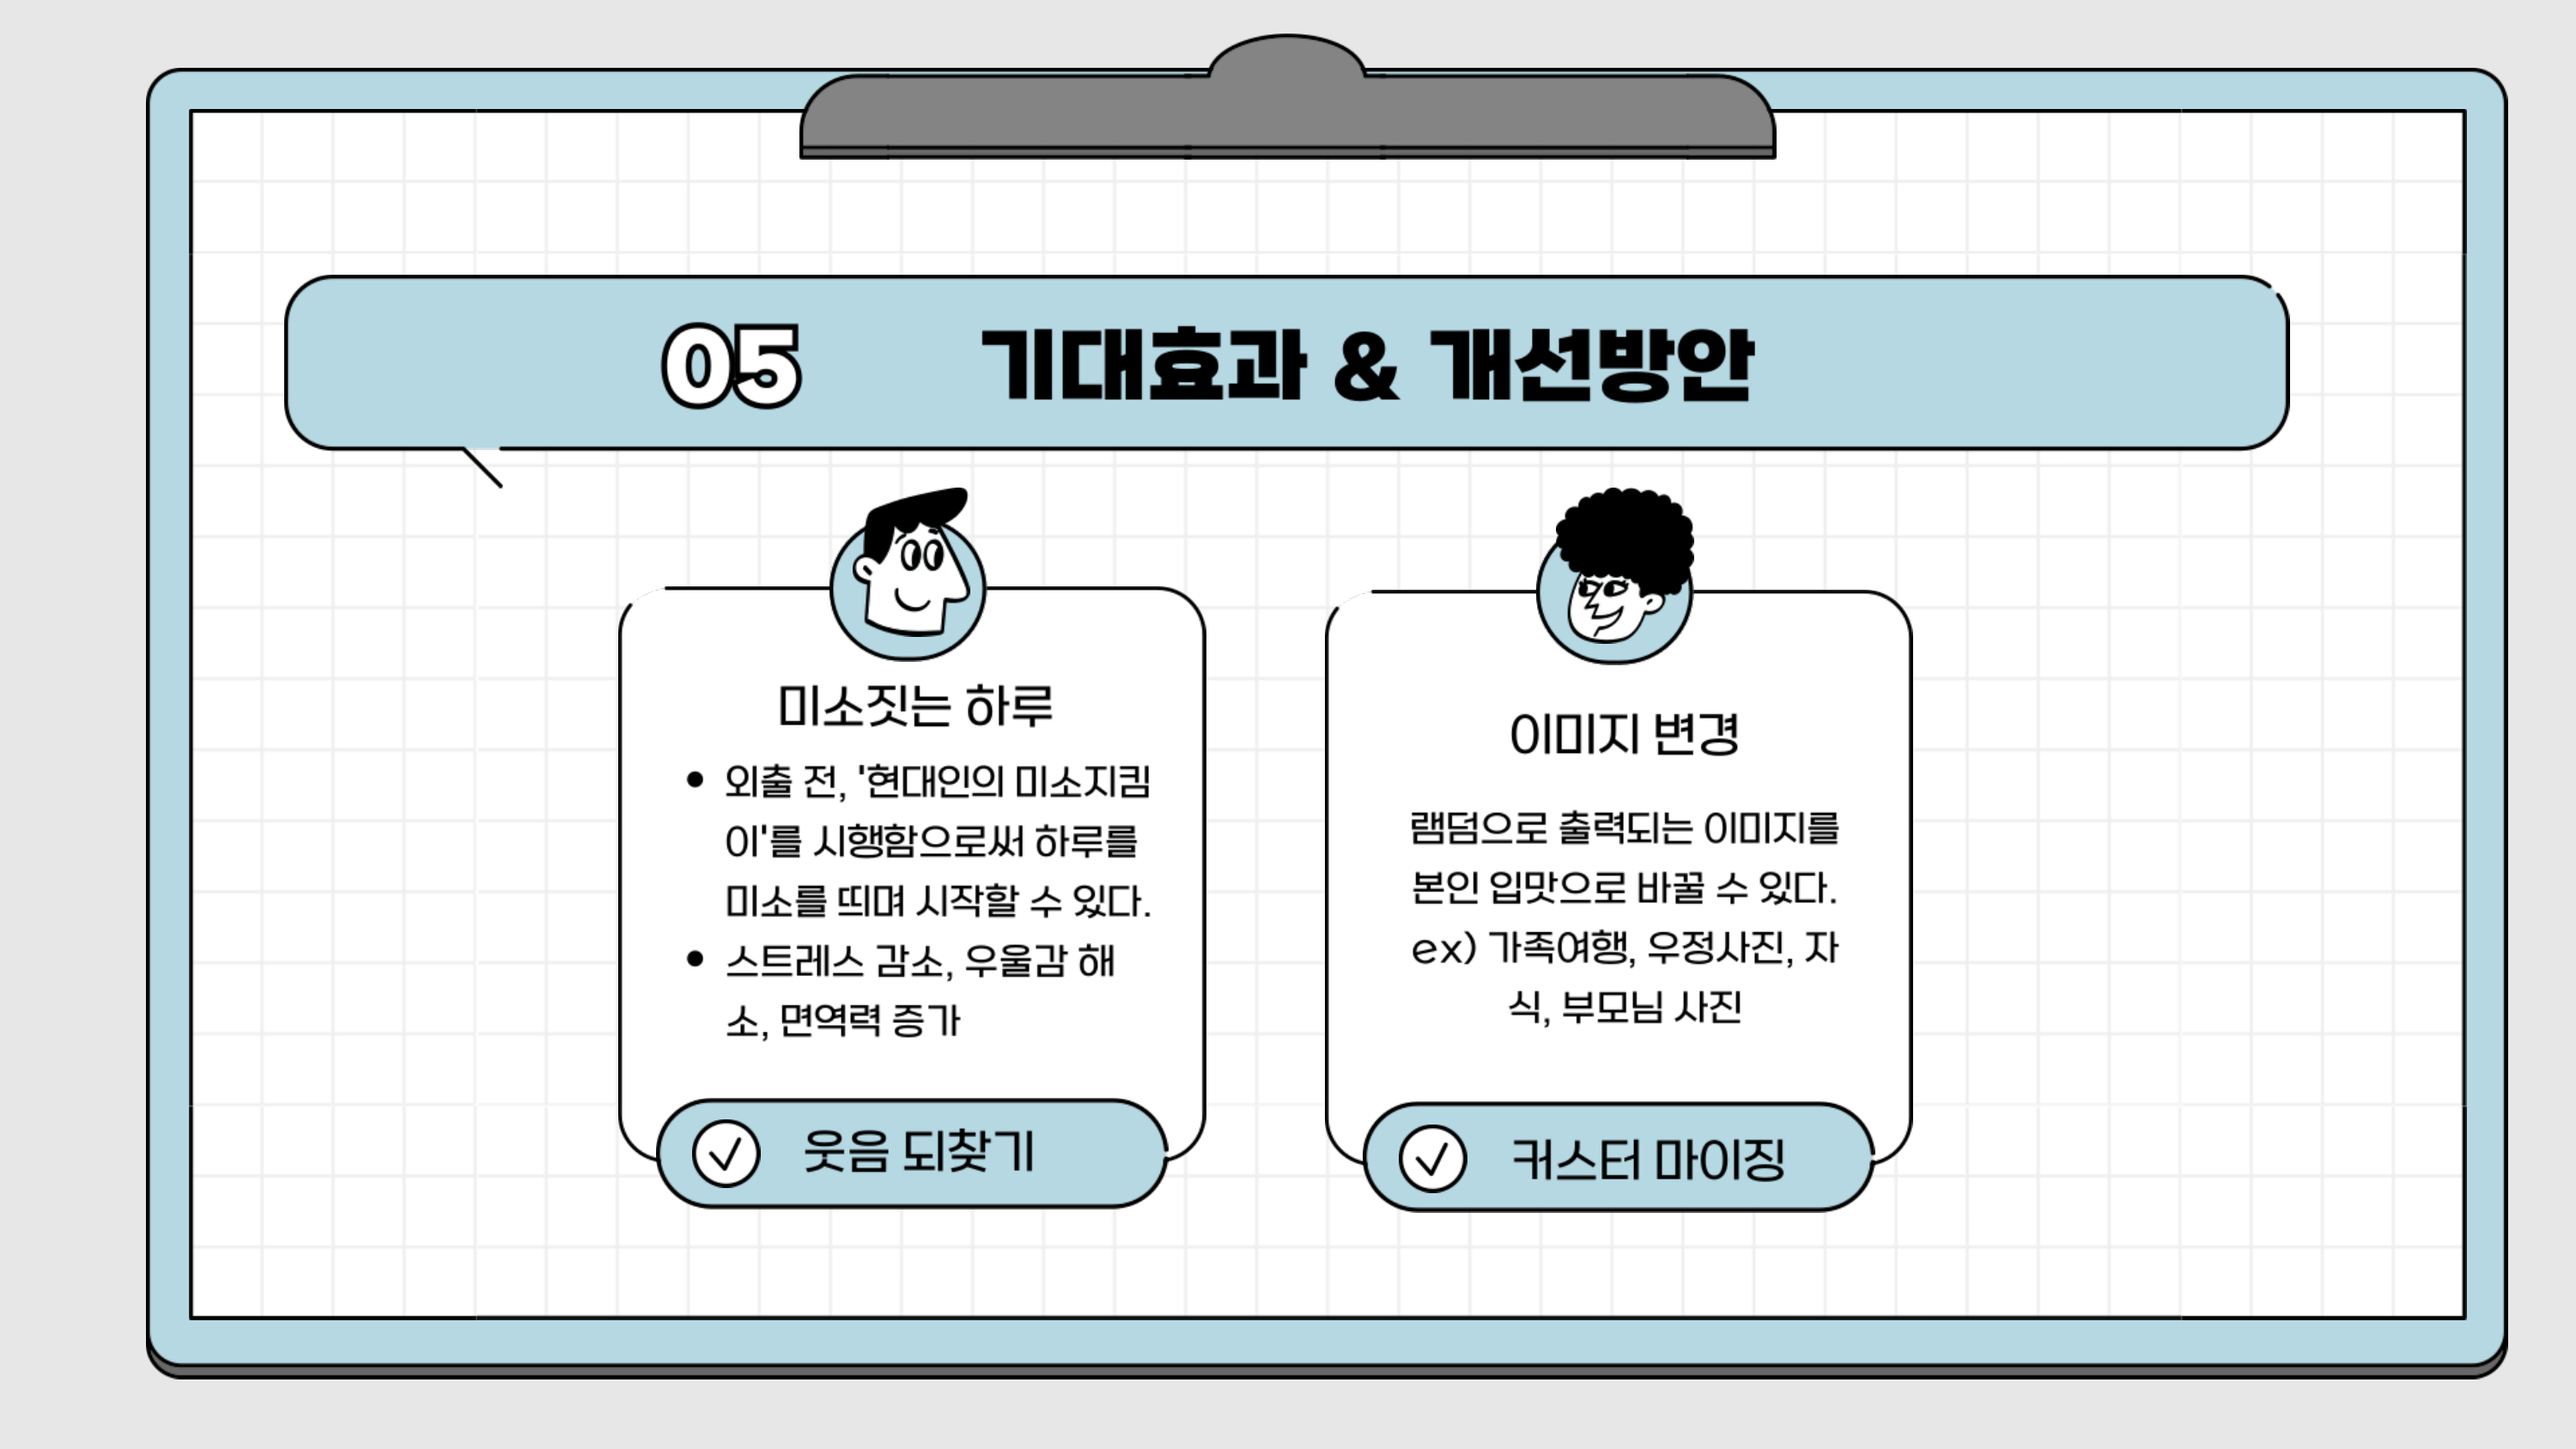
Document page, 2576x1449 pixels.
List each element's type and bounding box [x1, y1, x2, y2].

picture [146, 33, 2509, 1379]
